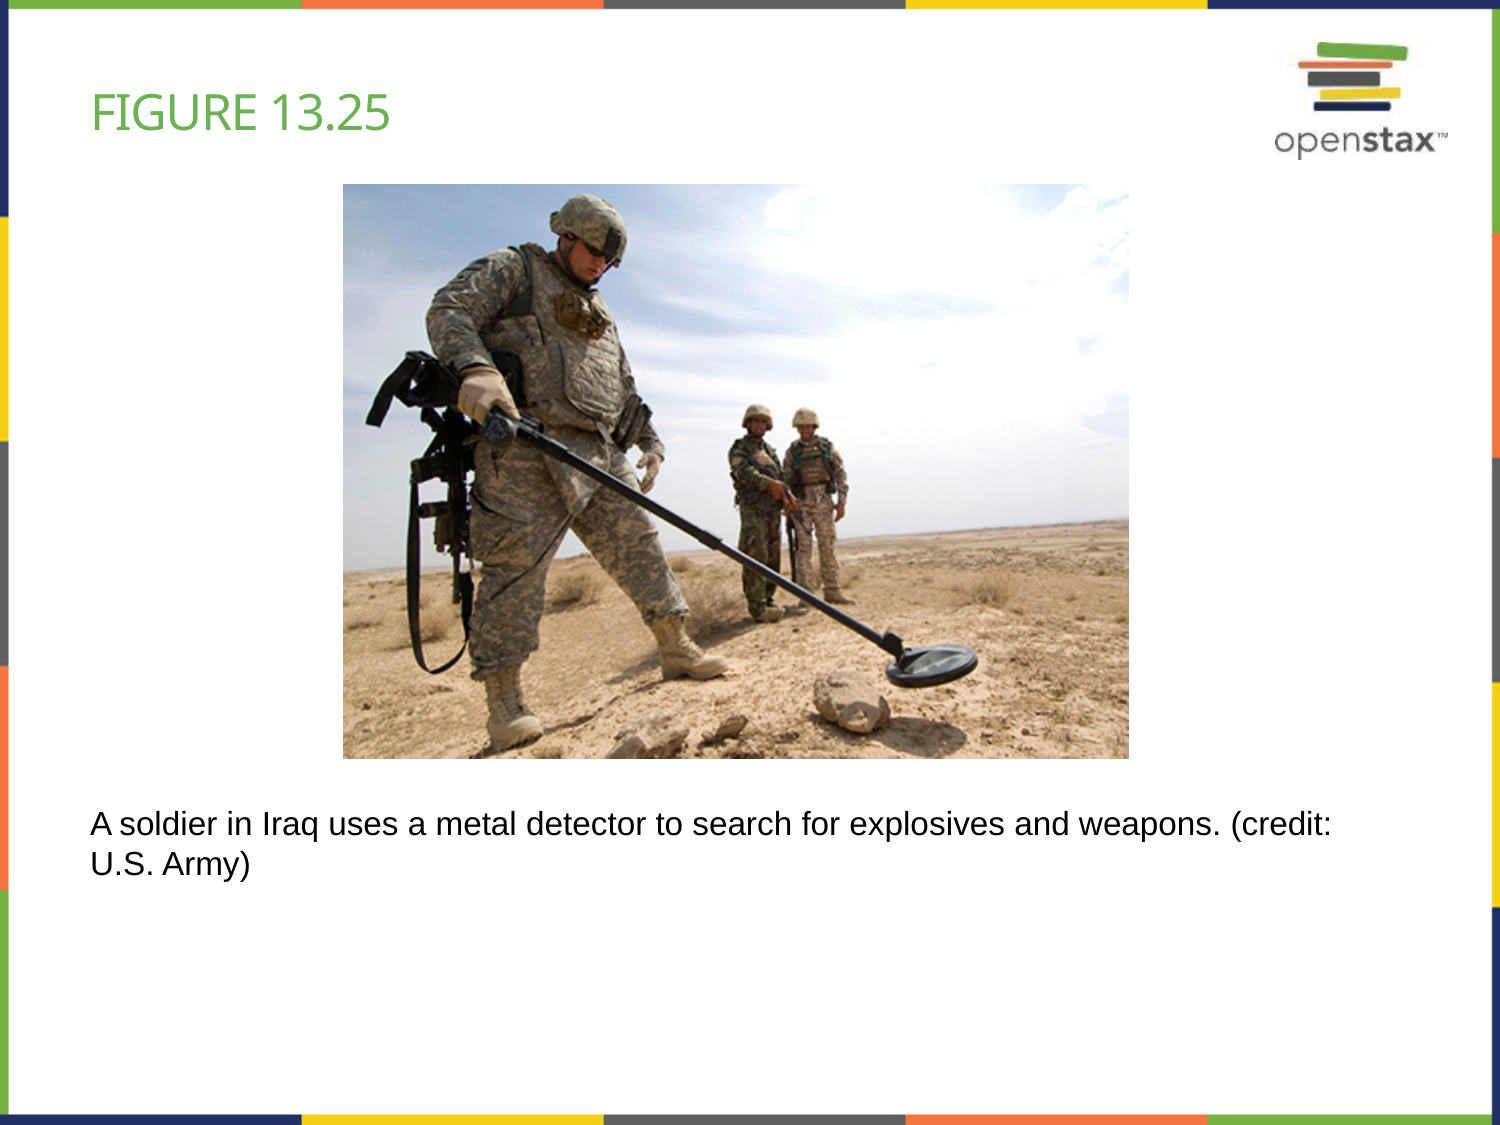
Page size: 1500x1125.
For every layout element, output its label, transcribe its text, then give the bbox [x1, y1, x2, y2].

title Figure 13.25 [75, 39, 1275, 148]
picture [0, 0, 1500, 1125]
list A soldier in Iraq uses a metal detector to search for explosives and weapons. (credit: U.S. Army) [75, 794, 1398, 986]
